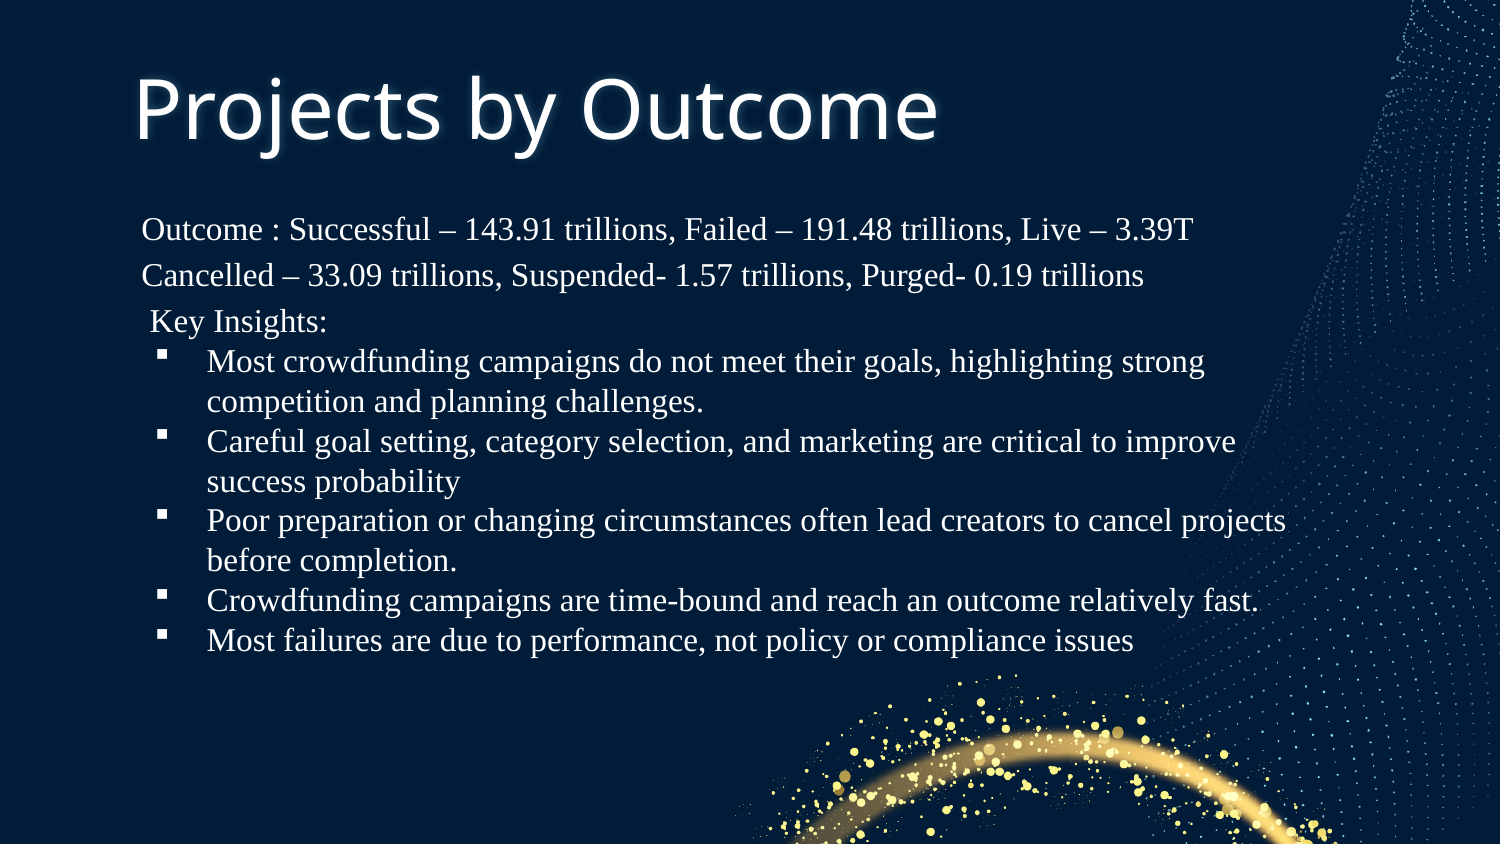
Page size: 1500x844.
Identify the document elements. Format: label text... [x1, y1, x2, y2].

subtitle Outcome : Successful – 143.91 trillions, Failed – 191.48 trillions, Live – 3.39T Cancelled – 33.09 trillions, Suspended- 1.57 trillions, Purged- 0.19 trillions Key Insights: Most crowdfunding campaigns do not meet their goals, highlighting strong competition and planning challenges. Careful goal setting, category selection, and marketing are critical to improve success probability Poor preparation or changing circumstances often lead creators to cancel projects before completion. Crowdfunding campaigns are time-bound and reach an outcome relatively fast. Most failures are due to performance, not policy or compliance issues [41, 186, 1361, 749]
title Projects by Outcome [117, 41, 1383, 135]
picture [99, 0, 1500, 844]
